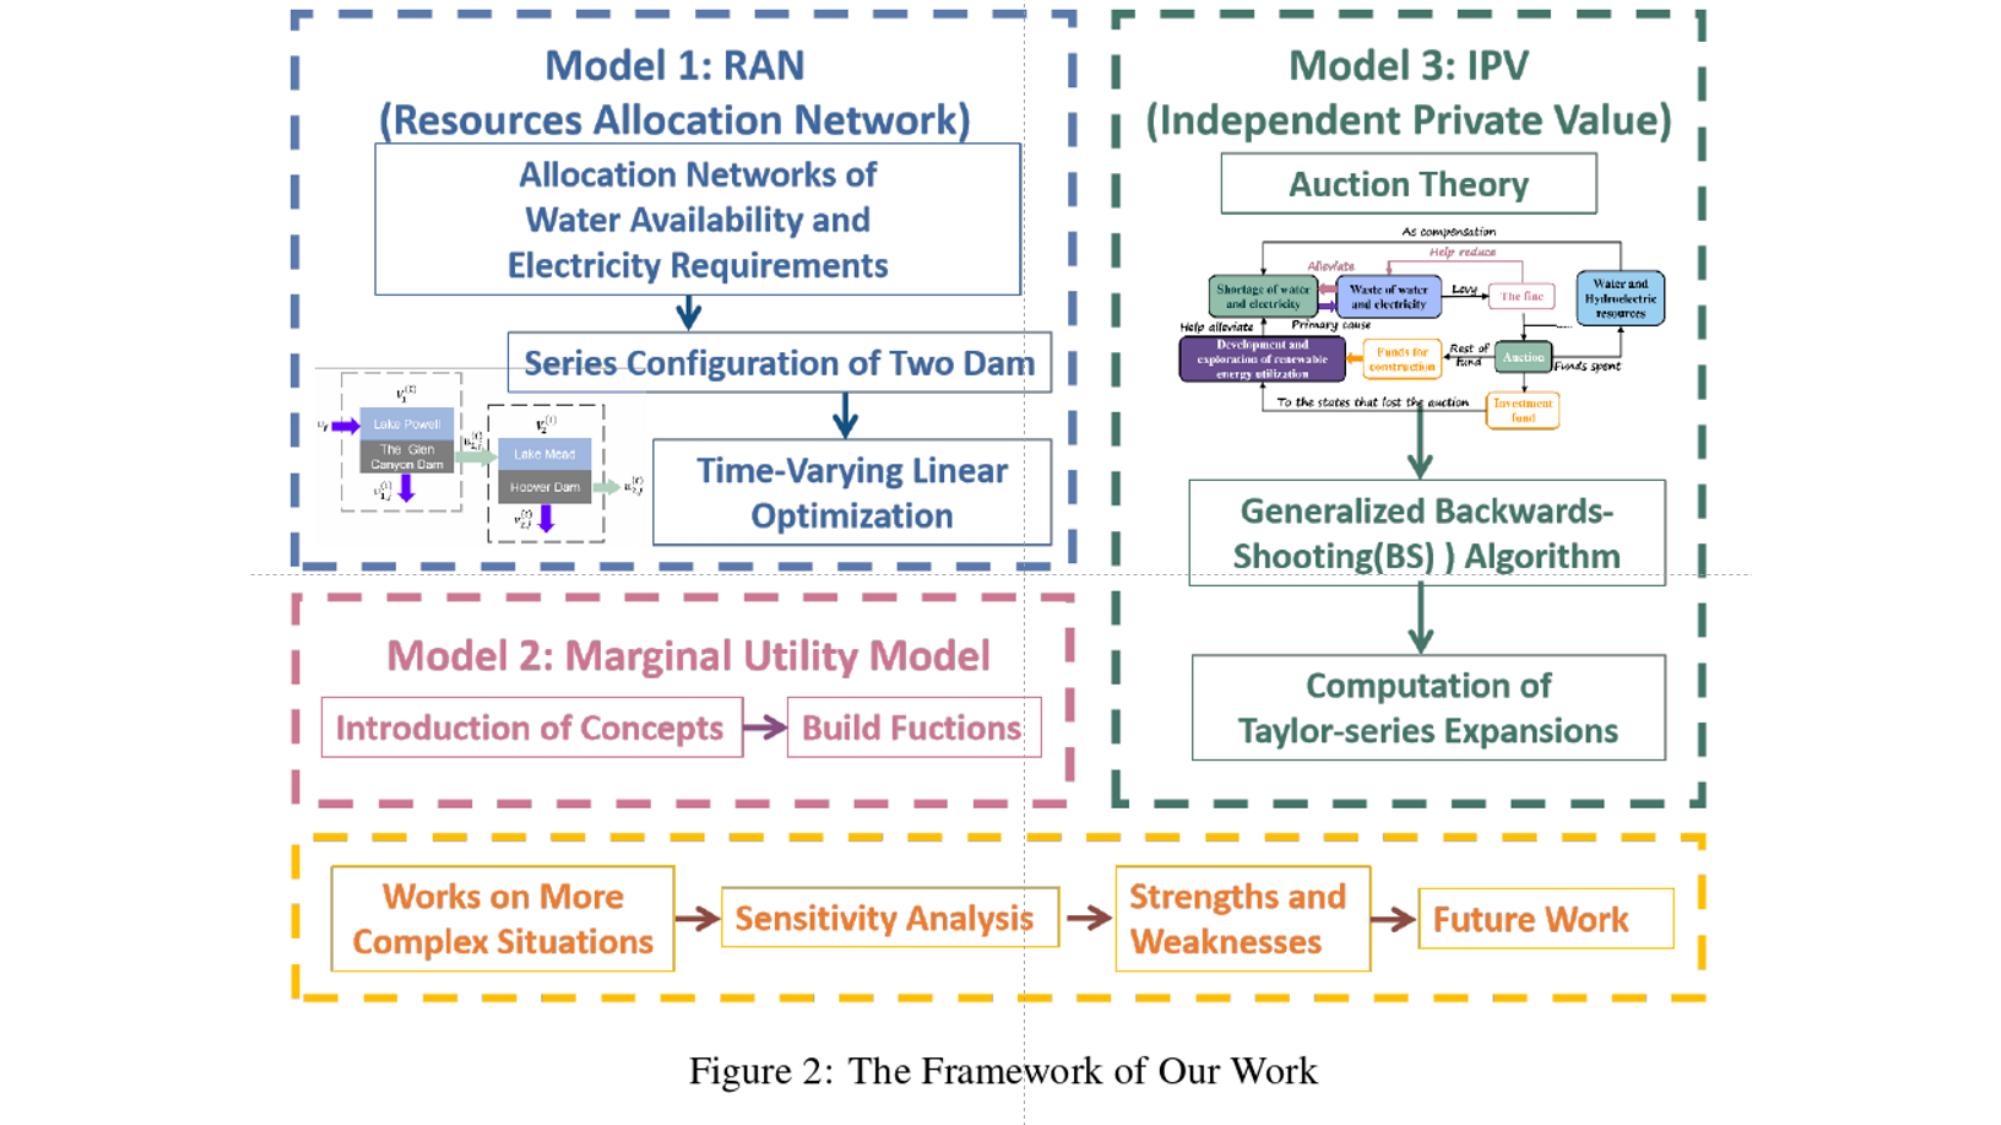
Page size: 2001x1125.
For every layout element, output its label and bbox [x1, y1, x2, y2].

picture [248, 0, 1752, 1125]
